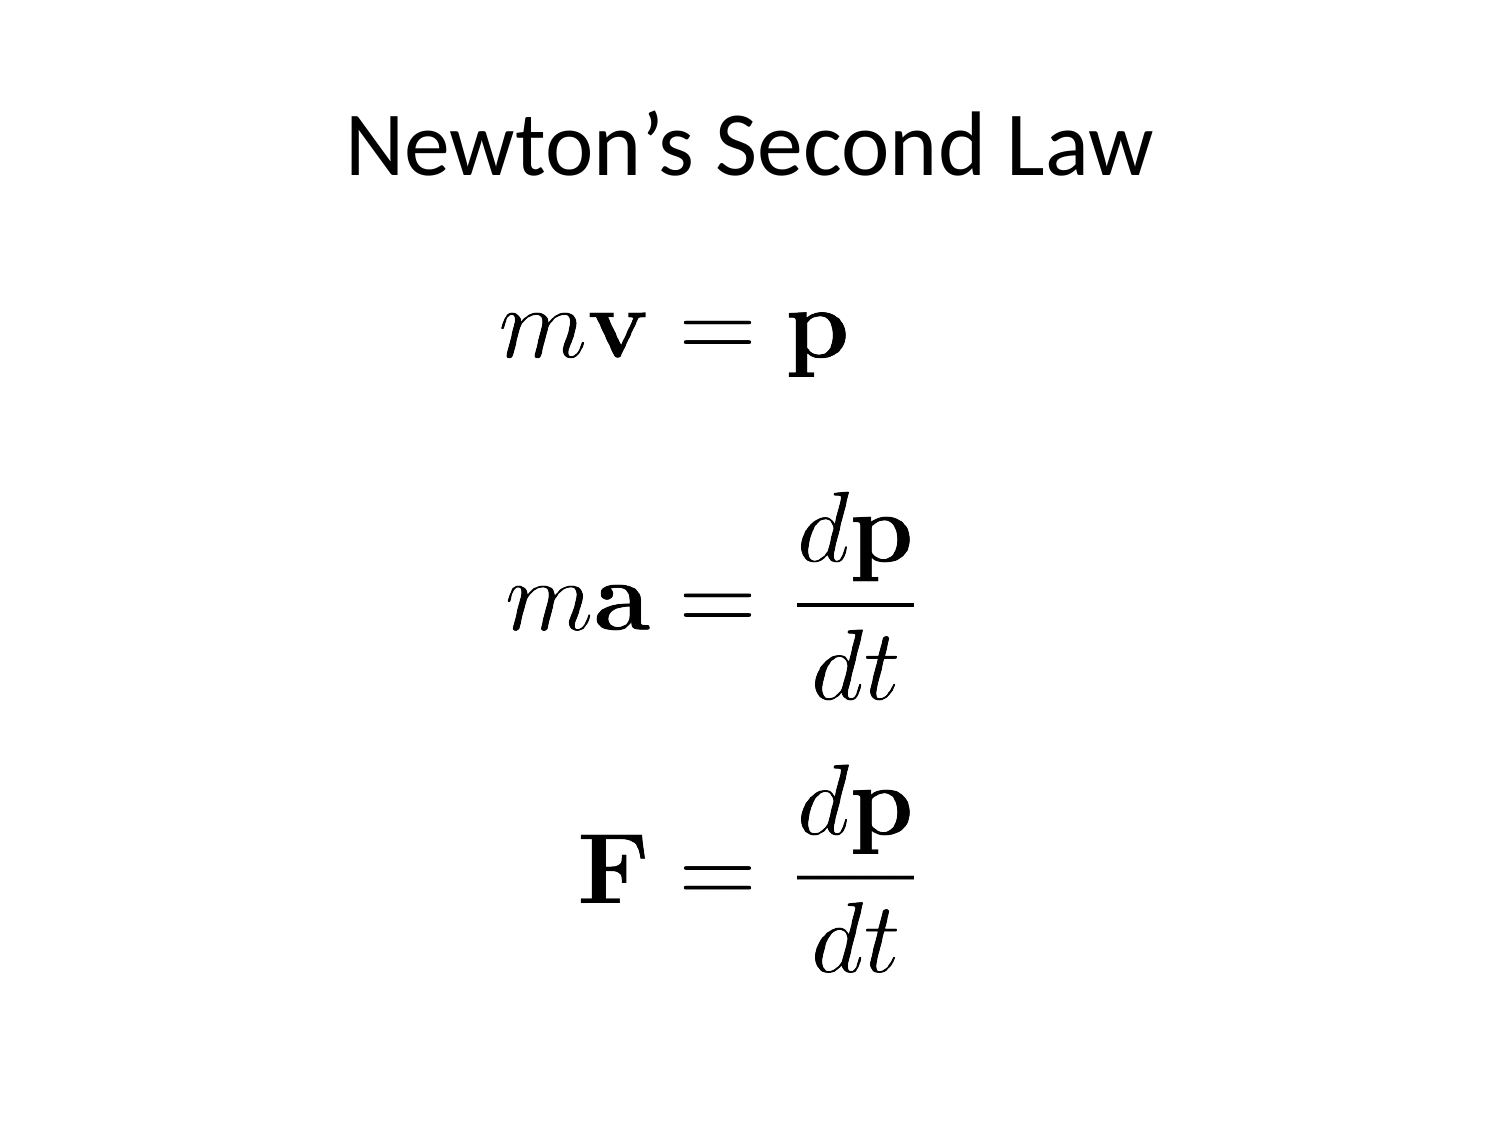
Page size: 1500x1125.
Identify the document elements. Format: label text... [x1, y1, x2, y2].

title Newton’s Second Law [75, 45, 1425, 233]
picture [501, 312, 915, 974]
